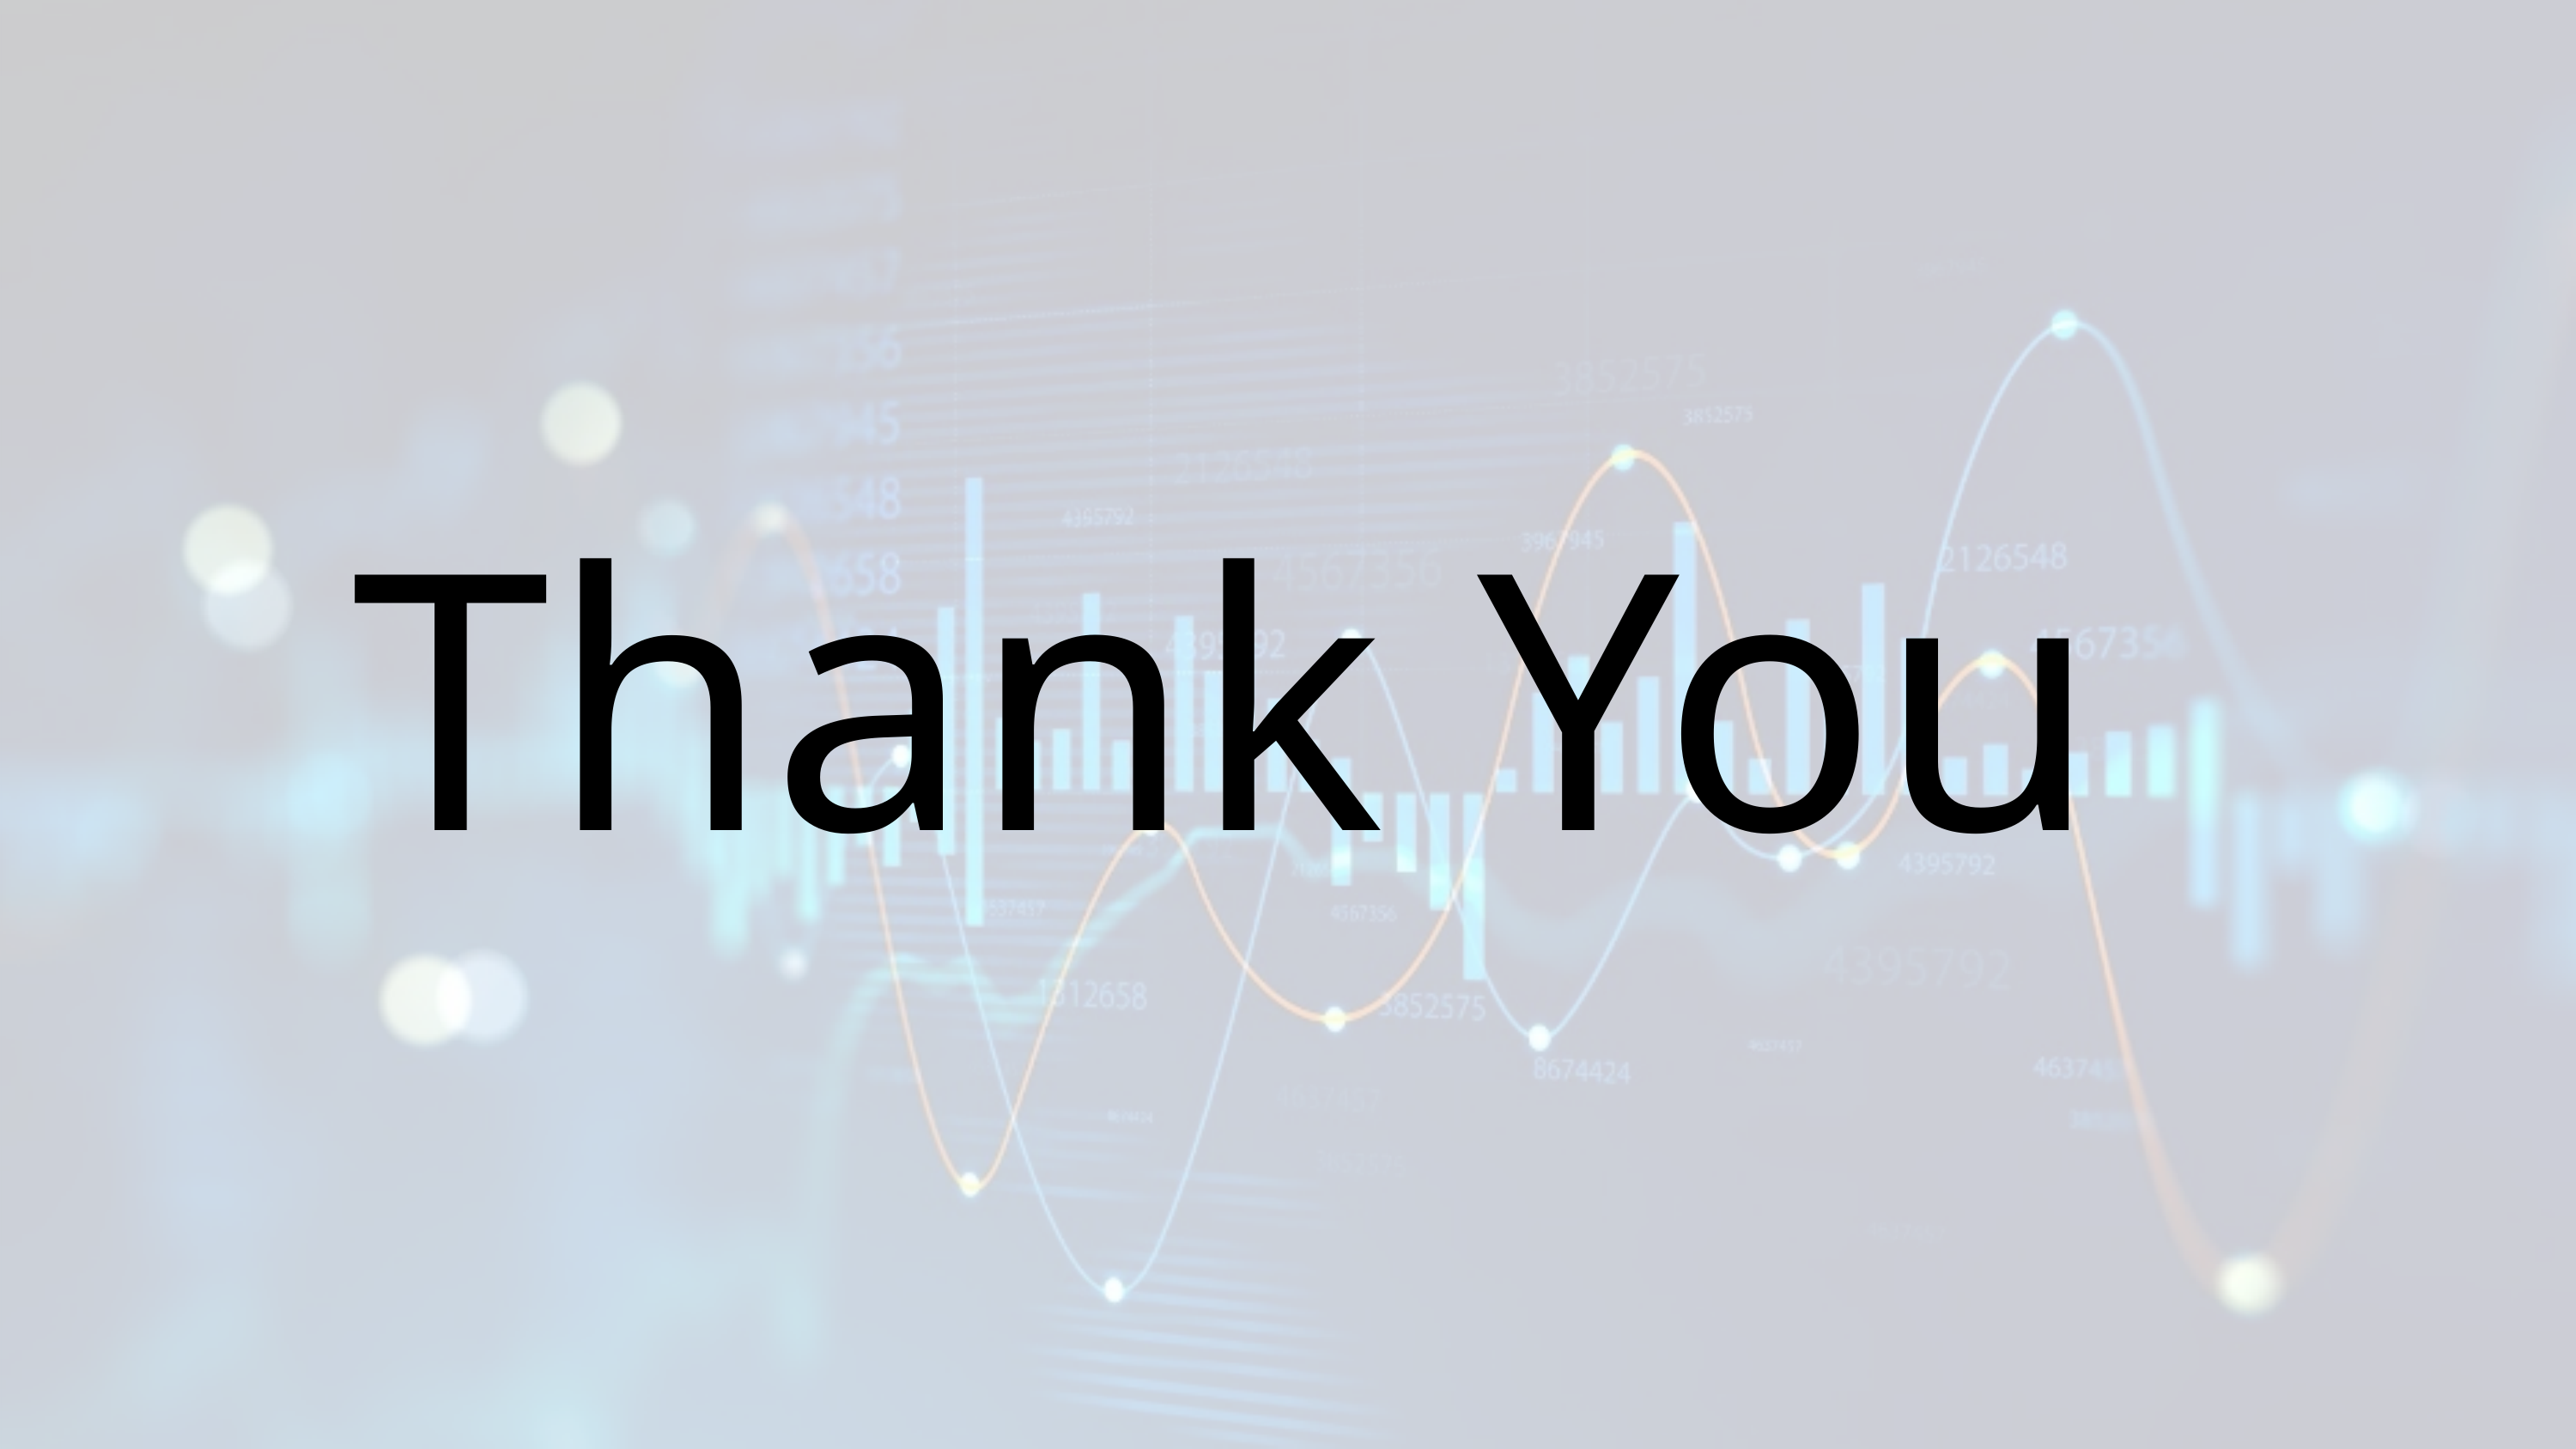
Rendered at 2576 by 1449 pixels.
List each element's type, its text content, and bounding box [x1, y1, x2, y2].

text_box [0, 0, 2576, 1449]
text_box Thank You [351, 401, 2225, 902]
